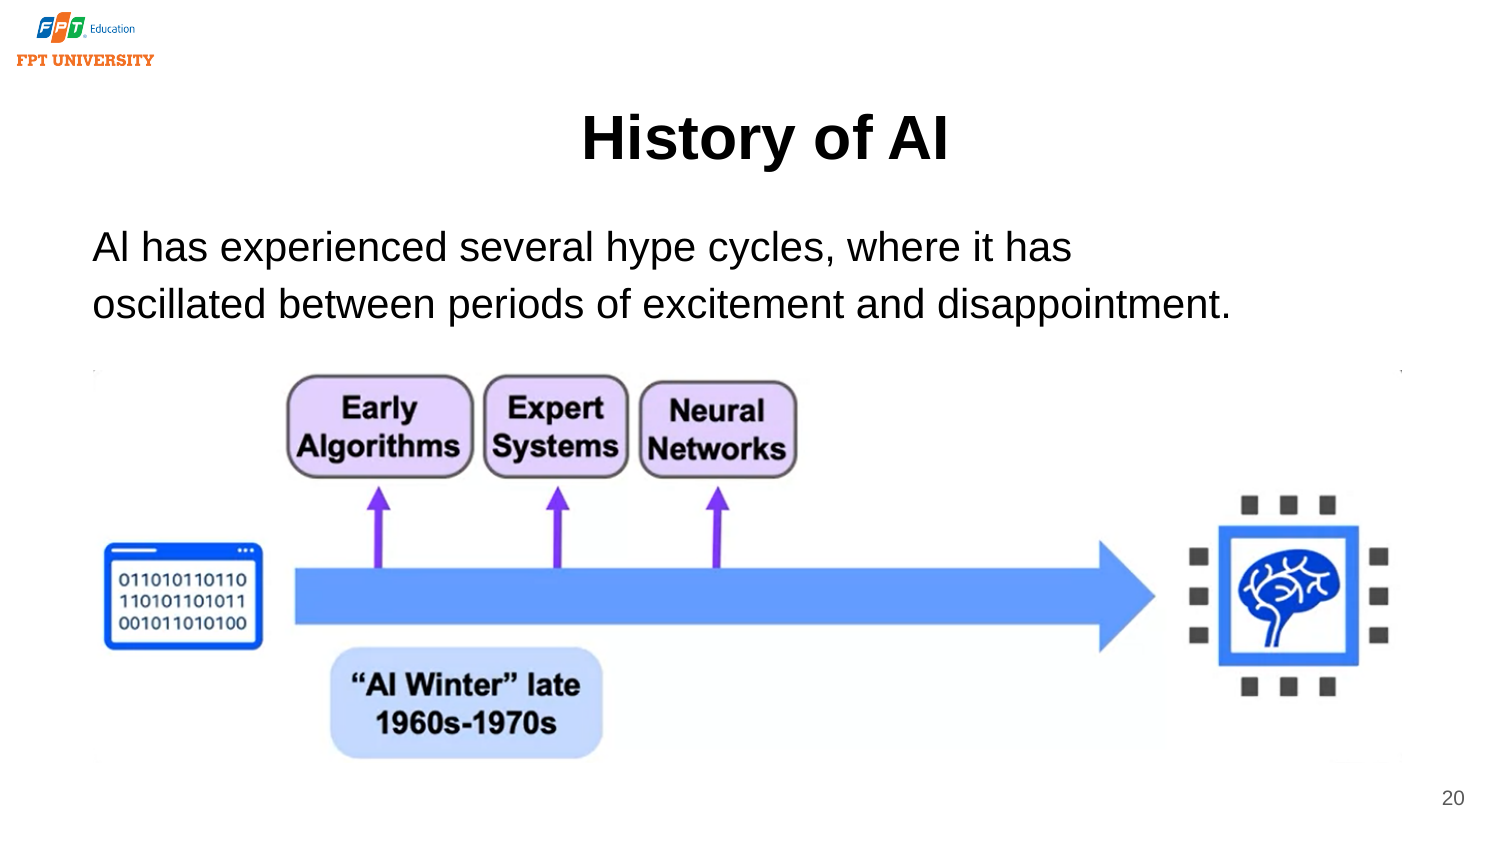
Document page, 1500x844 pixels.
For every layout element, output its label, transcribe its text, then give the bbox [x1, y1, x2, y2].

slide_number 20 [1389, 764, 1480, 830]
title History of AI [67, 87, 1466, 187]
picture [11, 1, 160, 77]
subtitle Al has experienced several hype cycles, where it has oscillated between periods of excitement and disappointment. [77, 197, 1249, 328]
picture [93, 369, 1402, 763]
